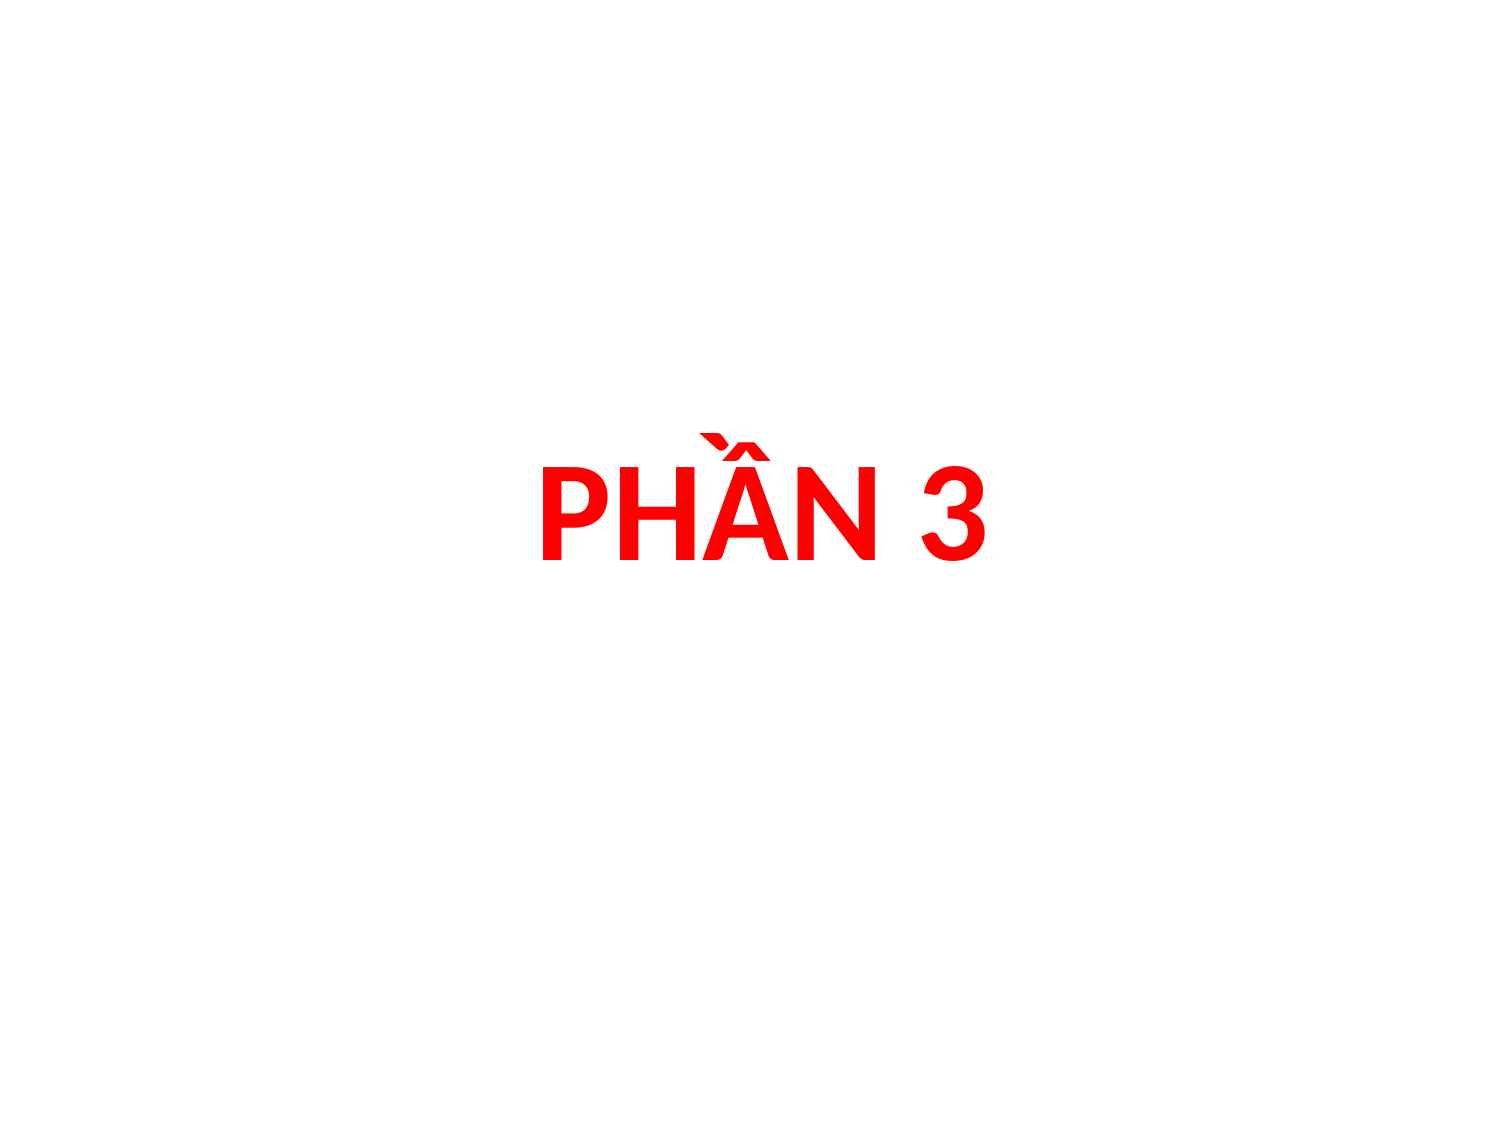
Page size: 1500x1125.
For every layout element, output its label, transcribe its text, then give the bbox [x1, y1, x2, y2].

subtitle PHẦN 3 [237, 312, 1288, 600]
